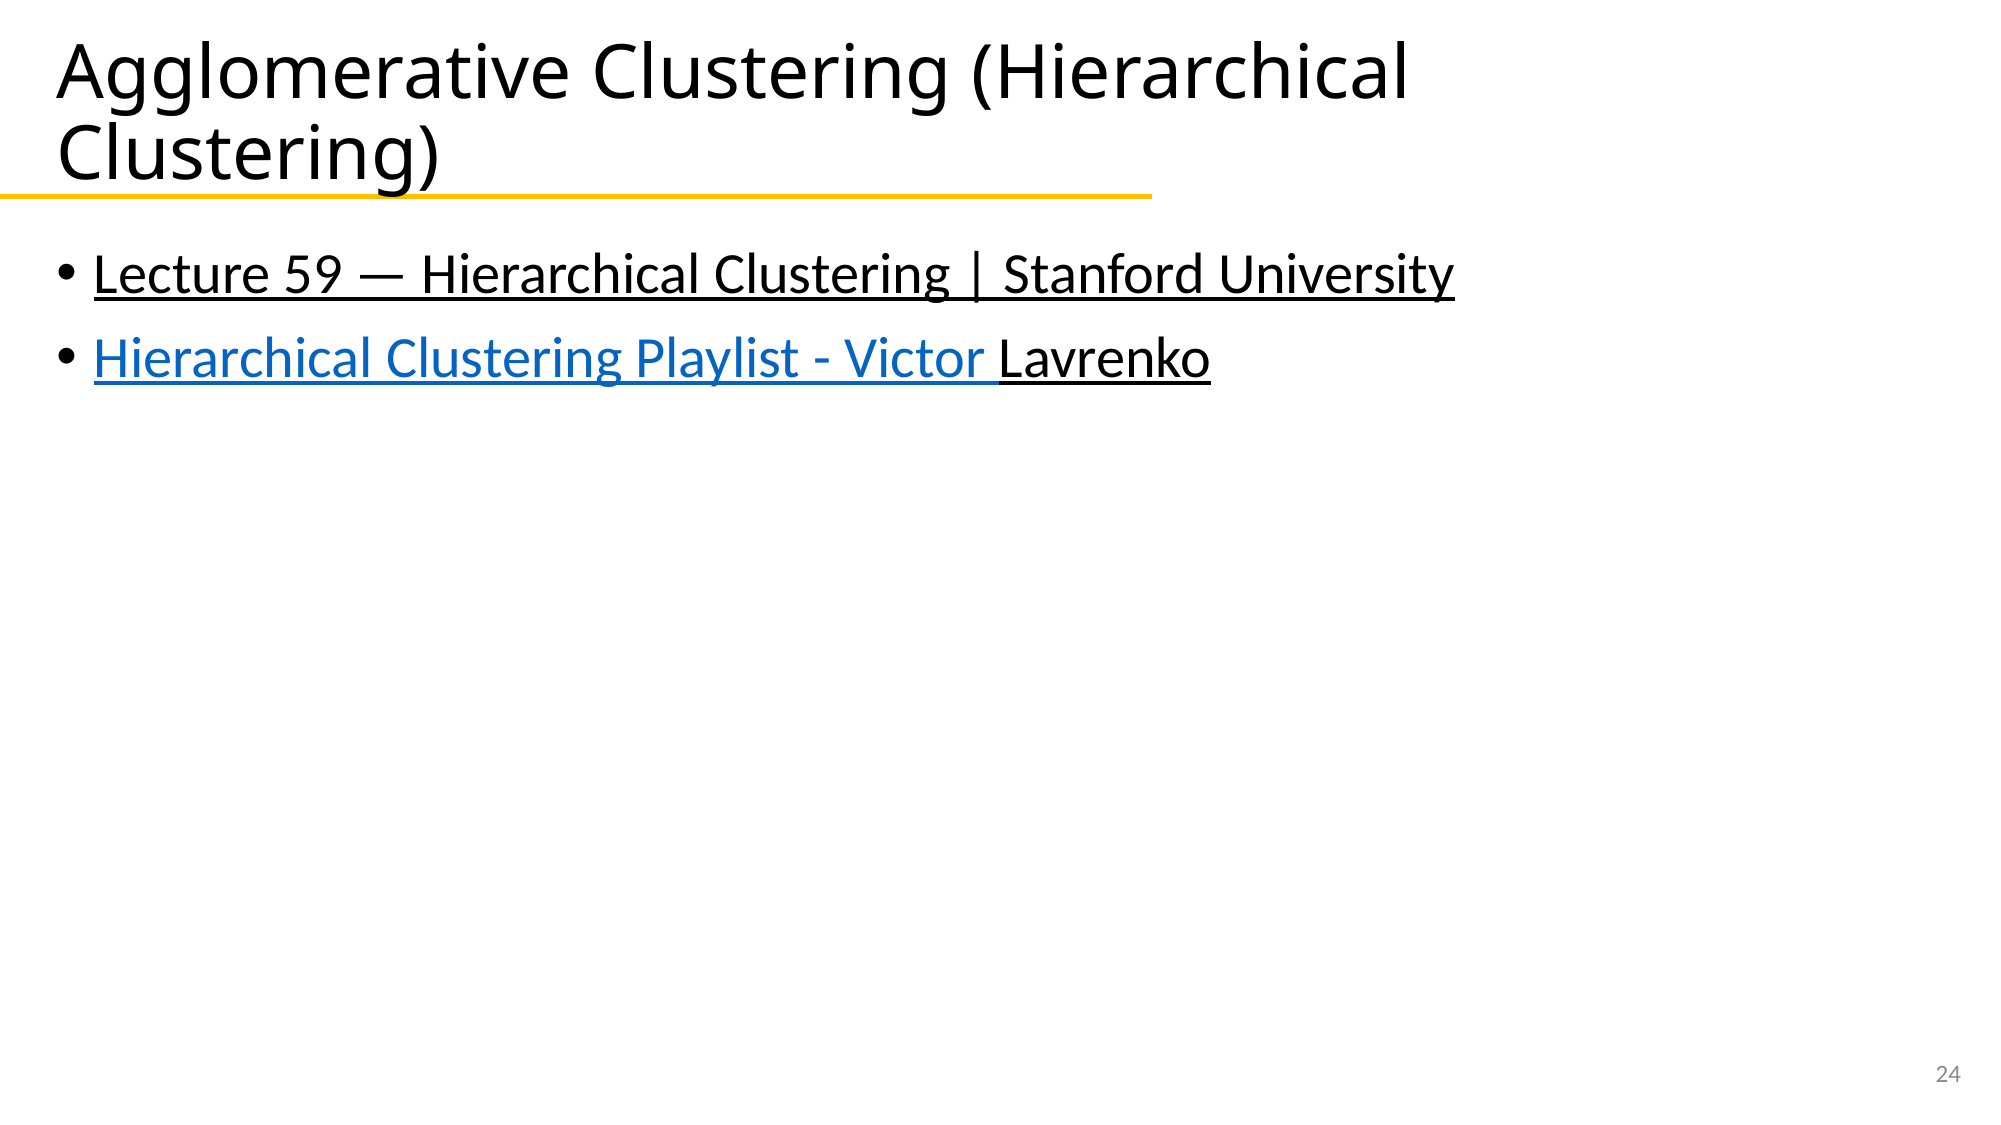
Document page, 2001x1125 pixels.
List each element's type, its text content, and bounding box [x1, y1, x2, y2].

slide_number 24 [1526, 1042, 1977, 1103]
list Lecture 59 — Hierarchical Clustering | Stanford University Hierarchical Clustering Playlist - Victor Lavrenko [41, 235, 1863, 1014]
title Agglomerative Clustering (Hierarchical Clustering) [41, 35, 1767, 194]
